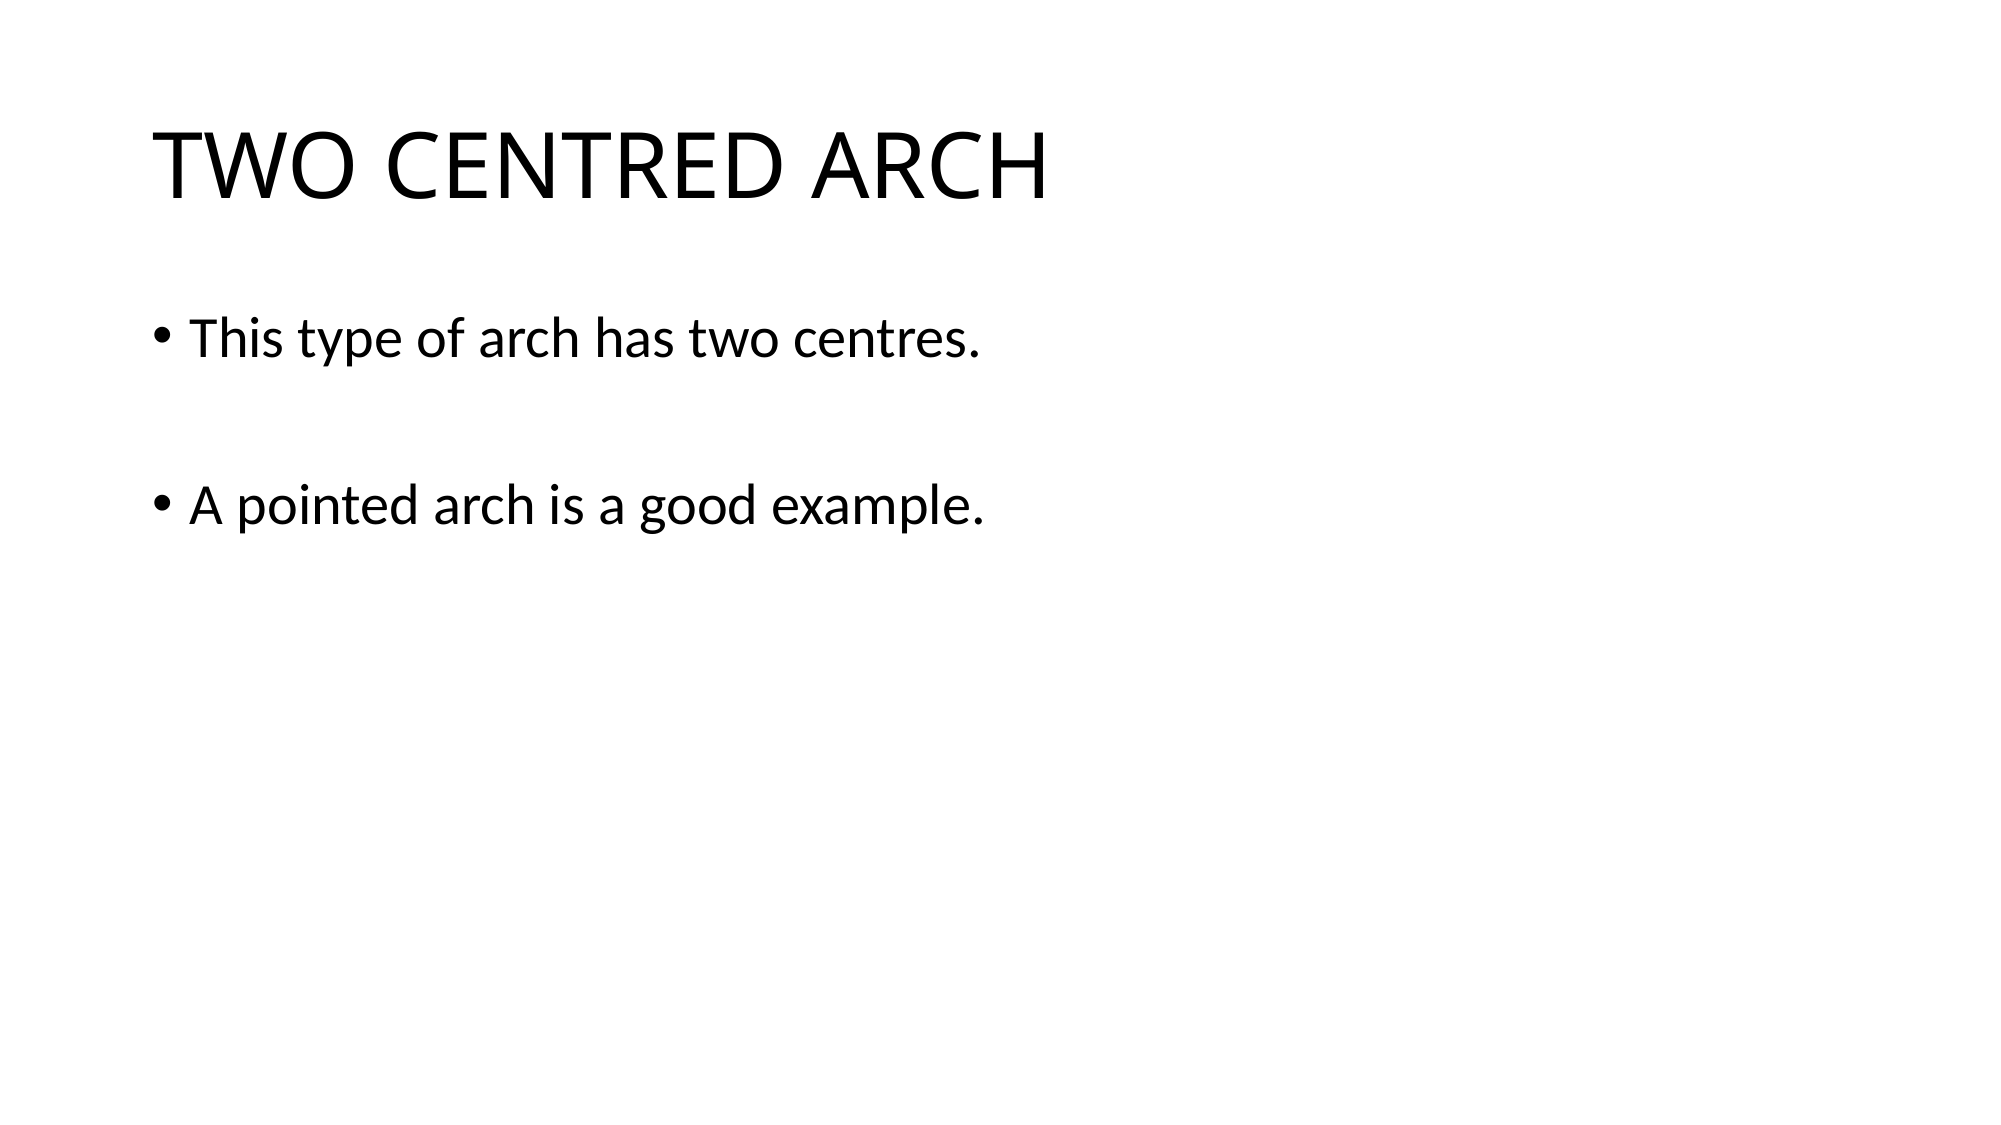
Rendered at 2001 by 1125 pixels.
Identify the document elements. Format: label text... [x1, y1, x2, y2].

title TWO CENTRED ARCH [137, 59, 1863, 278]
list This type of arch has two centres. A pointed arch is a good example. [137, 299, 1863, 1014]
